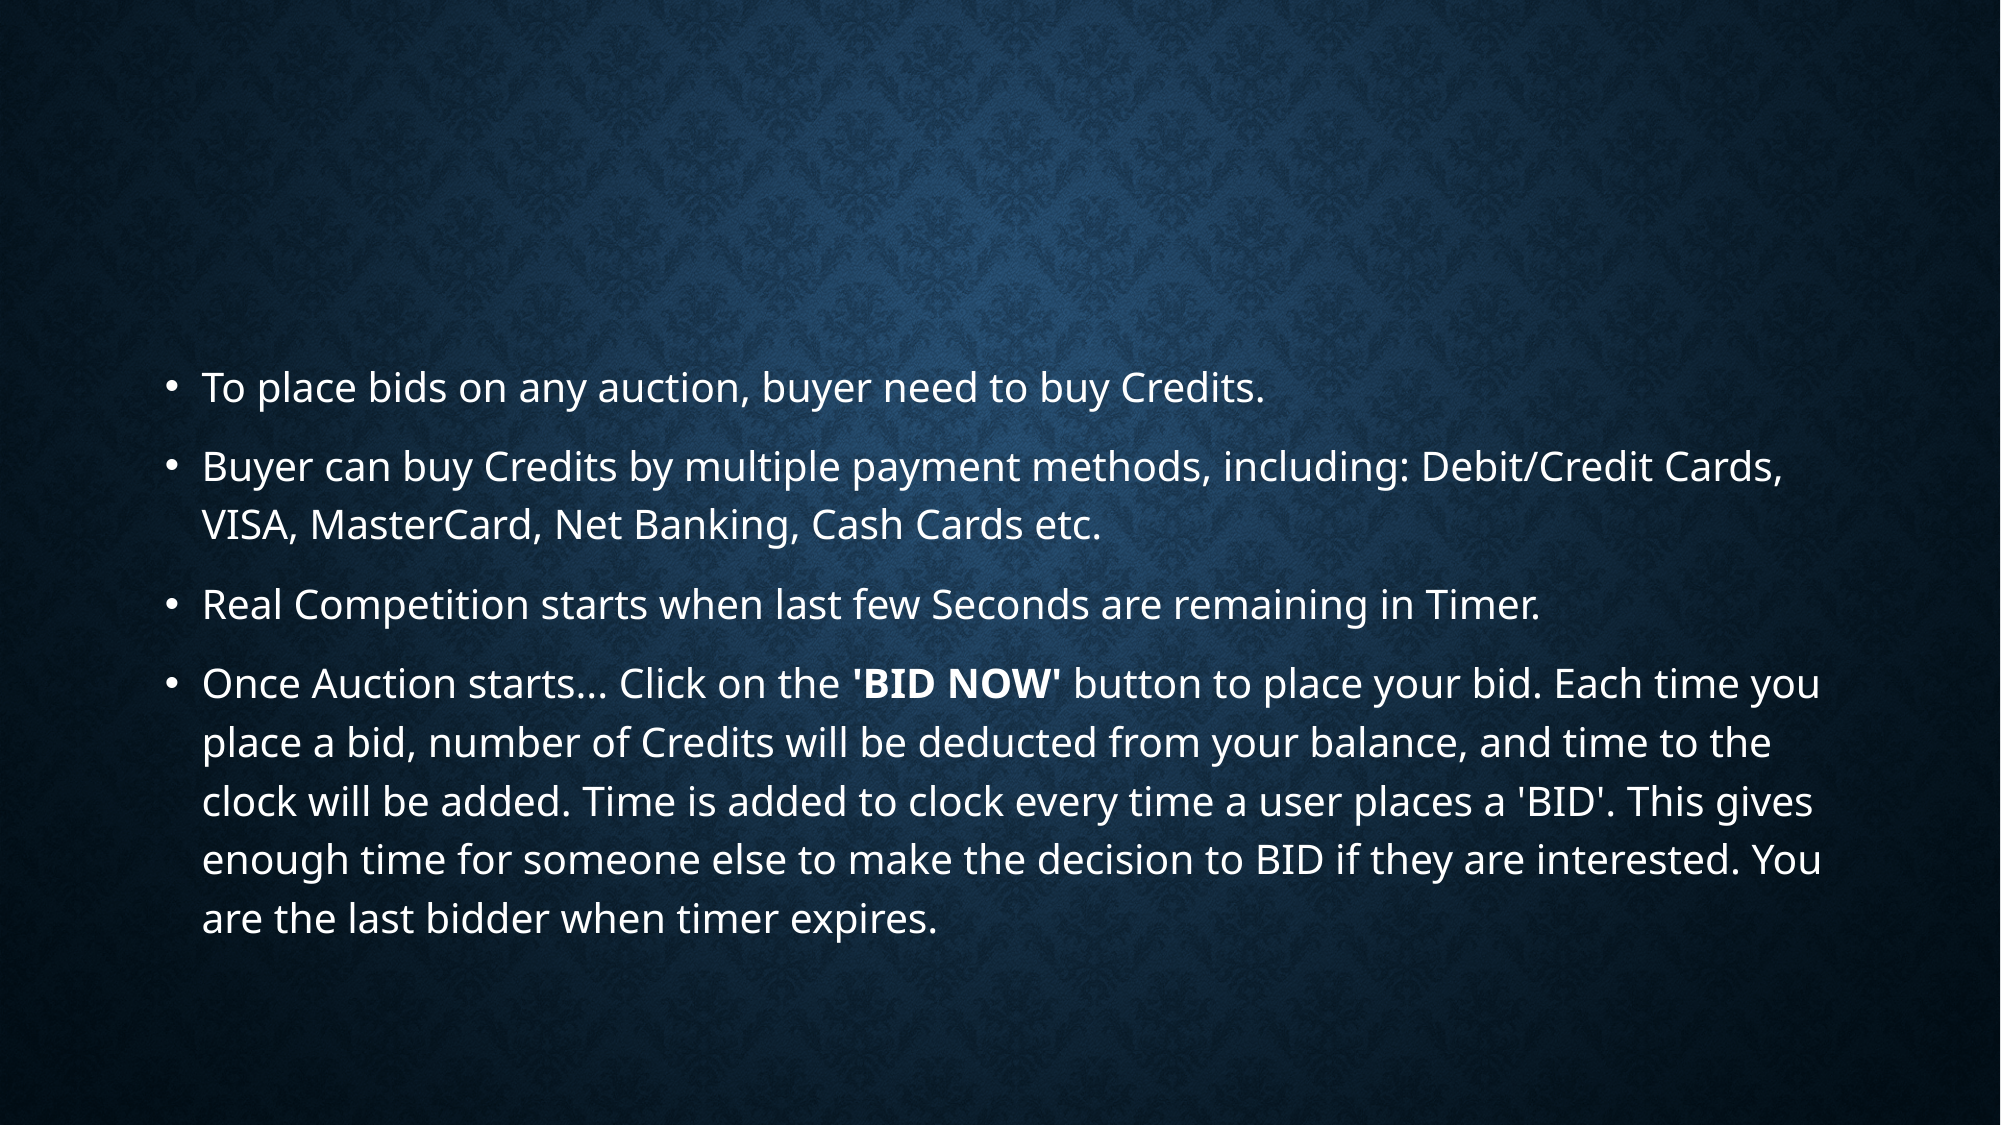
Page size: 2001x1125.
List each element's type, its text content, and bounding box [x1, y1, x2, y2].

list To place bids on any auction, buyer need to buy Credits. Buyer can buy Credits by multiple payment methods, including: Debit/Credit Cards, VISA, MasterCard, Net Banking, Cash Cards etc. Real Competition starts when last few Seconds are remaining in Timer. Once Auction starts... Click on the 'BID NOW' button to place your bid. Each time you place a bid, number of Credits will be deducted from your balance, and time to the clock will be added. Time is added to clock every time a user places a 'BID'. This gives enough time for someone else to make the decision to BID if they are interested. You are the last bidder when timer expires. [149, 343, 1849, 950]
